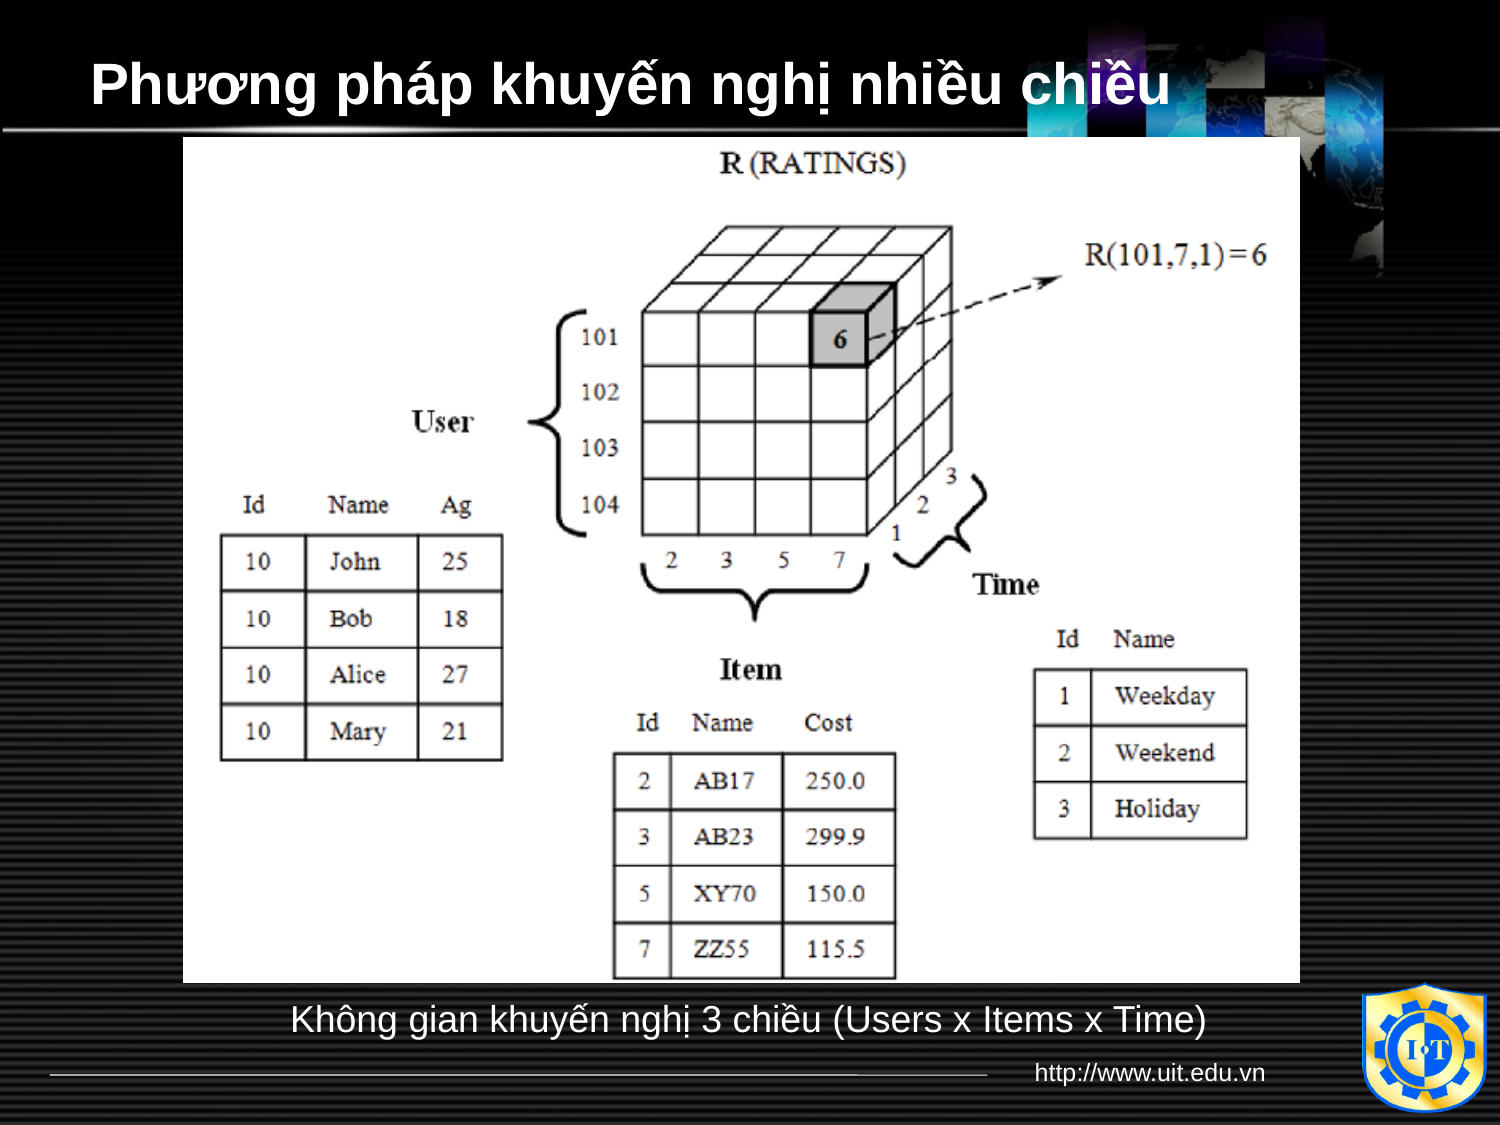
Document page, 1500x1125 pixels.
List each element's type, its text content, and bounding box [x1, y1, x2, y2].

text_box Không gian khuyến nghị 3 chiều (Users x Items x Time) [275, 991, 1223, 1048]
footer http://www.uit.edu.vn [987, 1049, 1282, 1100]
picture [0, 0, 1500, 1125]
title Phương pháp khuyến nghị nhiều chiều [75, 43, 1269, 119]
